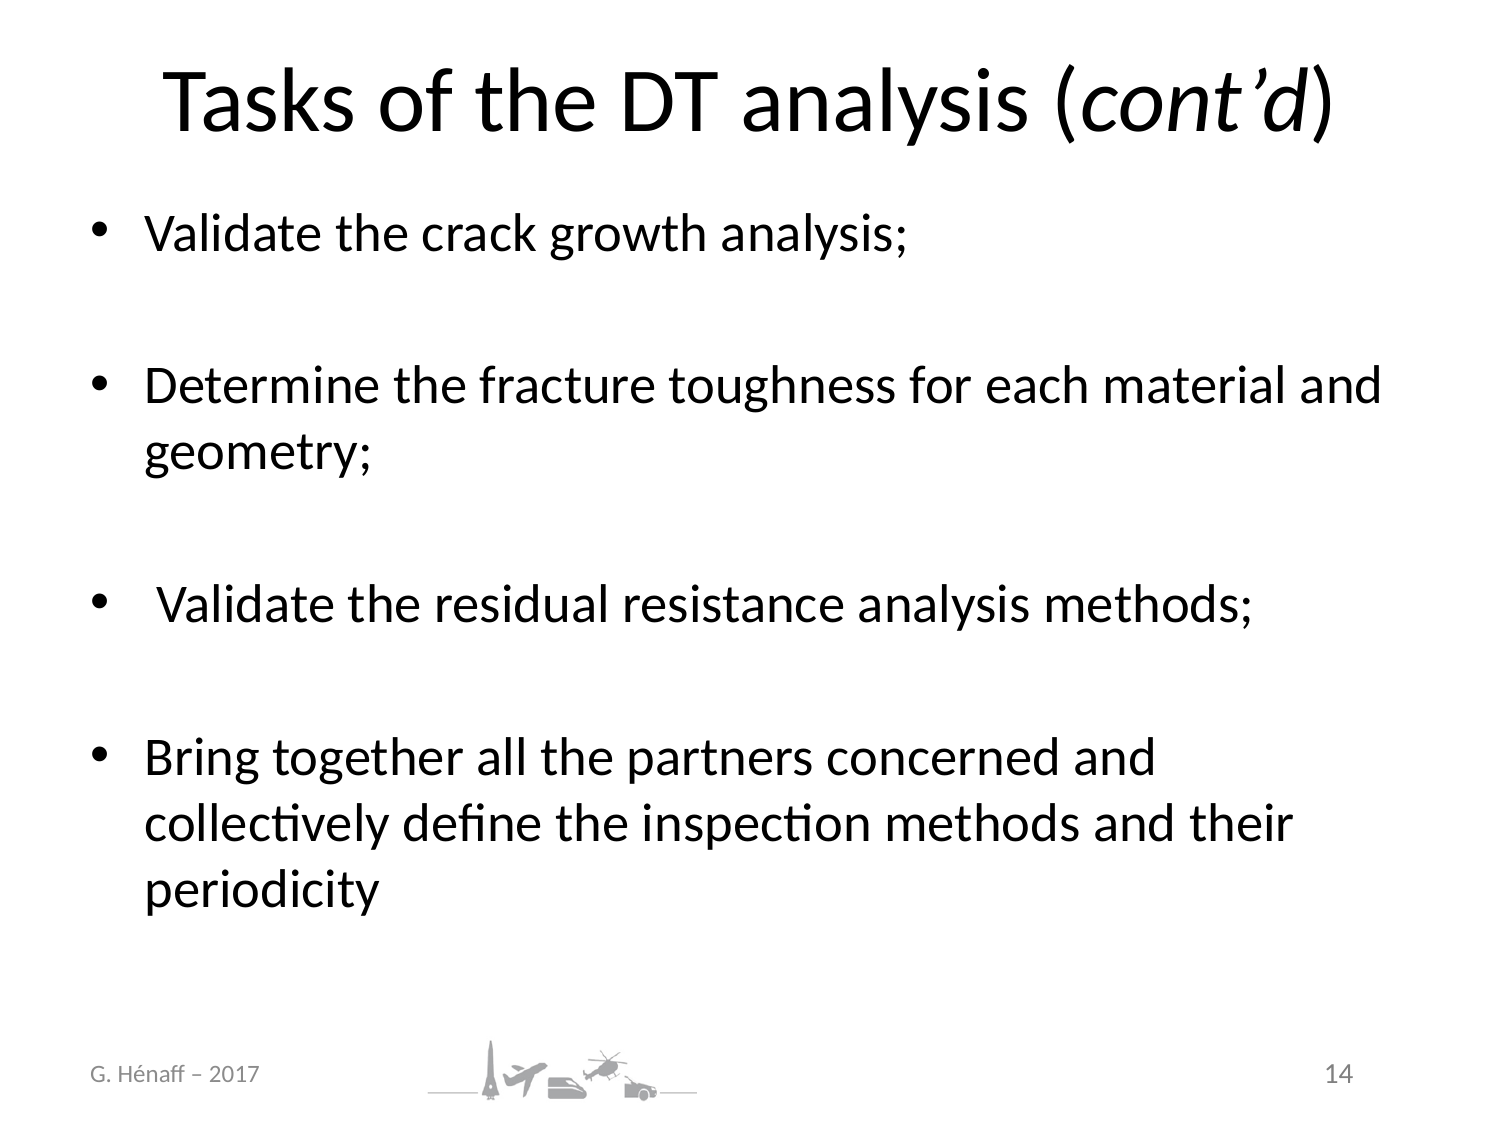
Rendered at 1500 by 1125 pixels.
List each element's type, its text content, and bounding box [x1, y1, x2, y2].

slide_number G. Hénaff – 2017 [75, 1042, 425, 1103]
picture [425, 1036, 697, 1103]
list Validate the crack growth analysis; Determine the fracture toughness for each material and geometry; Validate the residual resistance analysis methods; Bring together all the partners concerned and collectively define the inspection methods and their periodicity [75, 188, 1425, 932]
title Tasks of the DT analysis (cont’d) [75, 1, 1425, 188]
